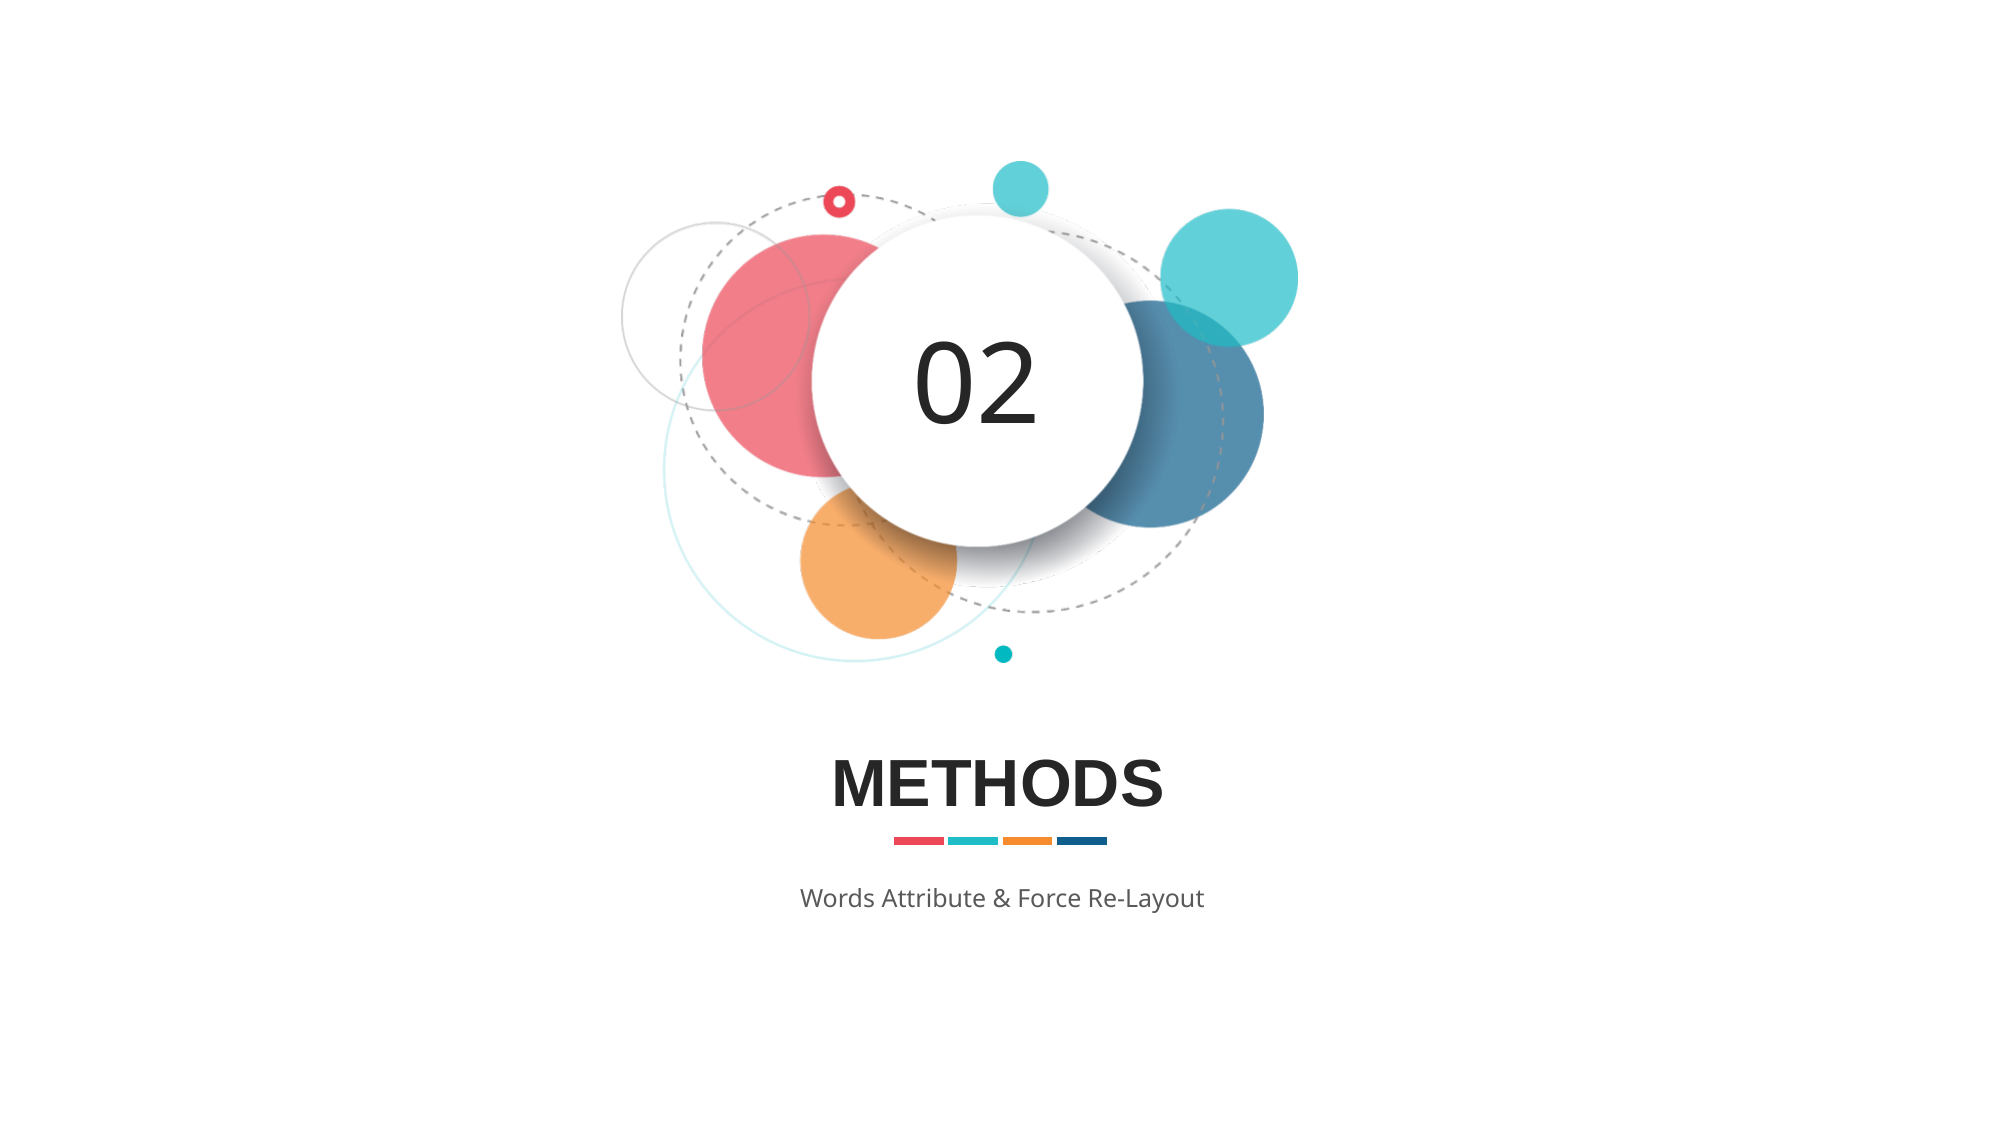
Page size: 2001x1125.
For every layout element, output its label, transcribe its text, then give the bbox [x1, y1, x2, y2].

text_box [621, 161, 1298, 663]
text_box Words Attribute & Force Re-Layout [490, 874, 1515, 920]
text_box METHODS [816, 732, 1180, 827]
